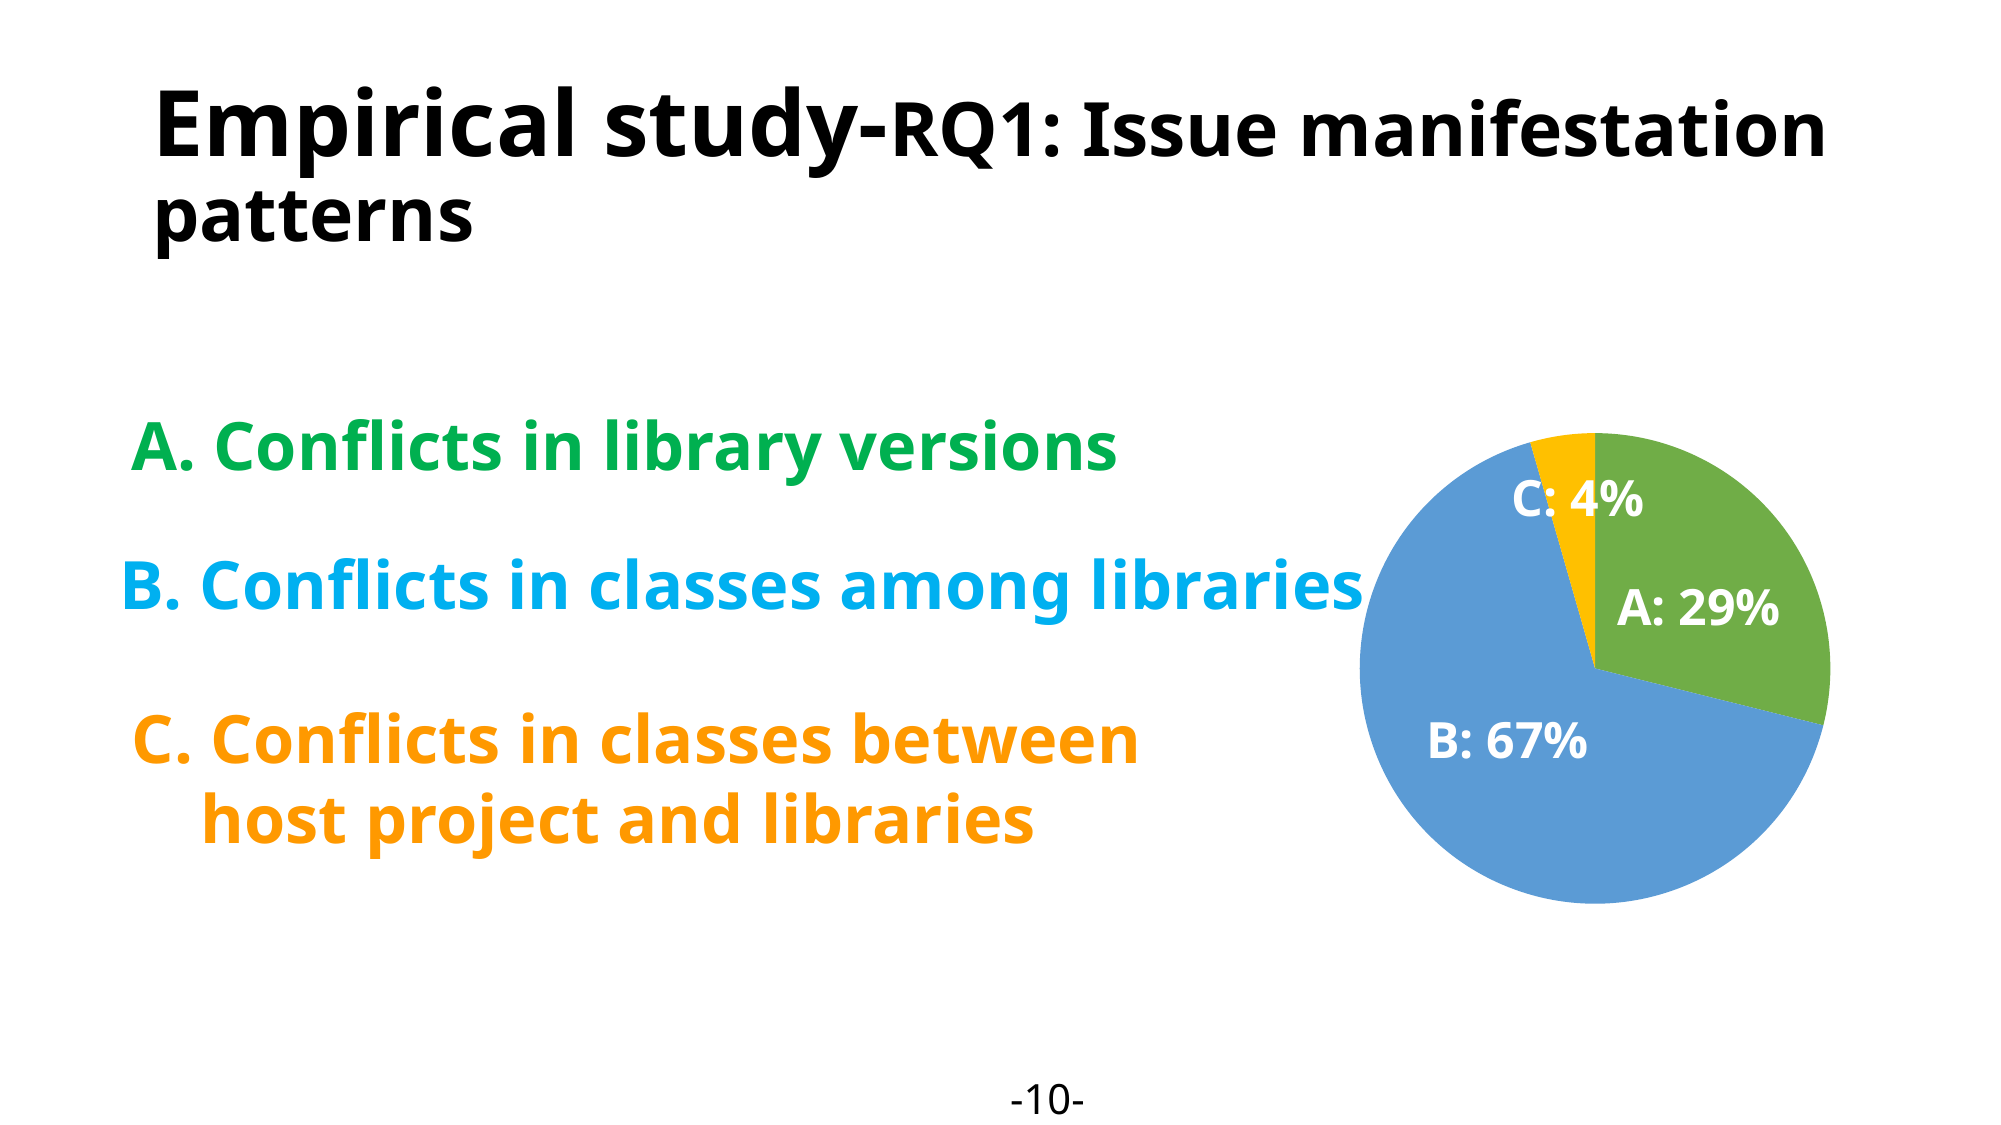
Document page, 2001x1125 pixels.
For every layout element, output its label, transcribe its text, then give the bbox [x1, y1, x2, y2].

text_box Empirical study-RQ1: Issue manifestation patterns [137, 70, 1863, 288]
text_box B. Conflicts in classes among libraries [104, 535, 1349, 630]
chart [1349, 396, 1841, 941]
text_box A. Conflicts in library versions [116, 396, 1135, 491]
text_box -10- [822, 1065, 1273, 1125]
text_box C. Conflicts in classes between host project and libraries [117, 689, 1174, 864]
